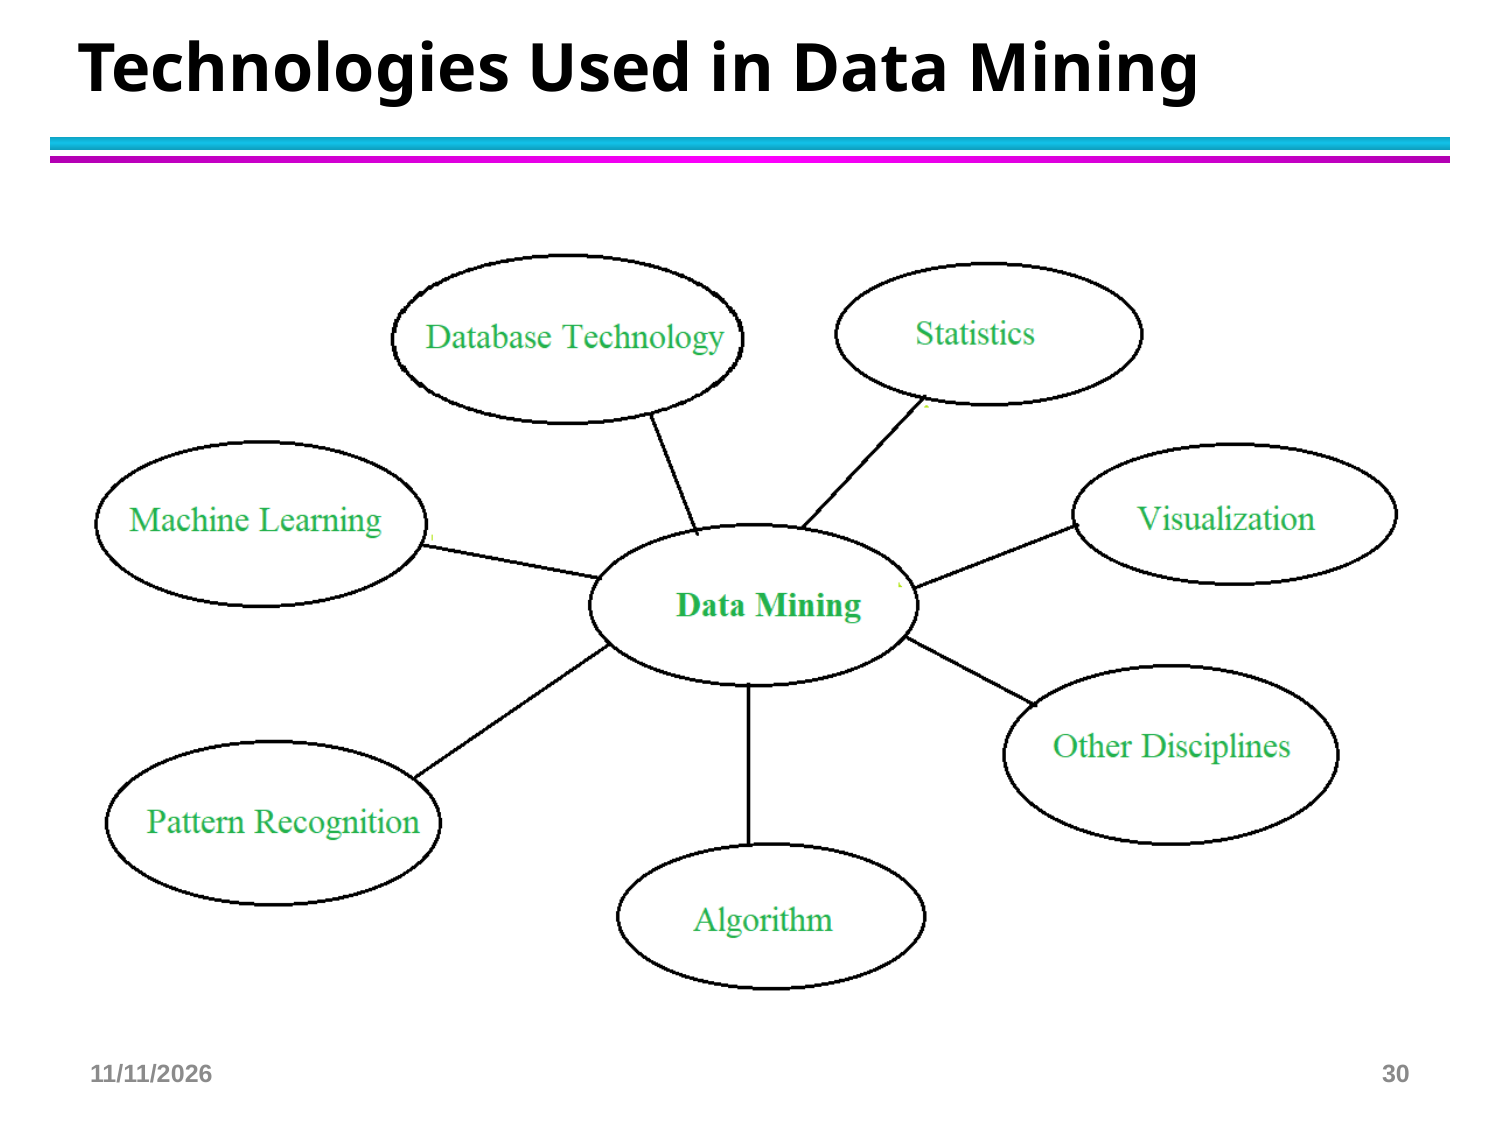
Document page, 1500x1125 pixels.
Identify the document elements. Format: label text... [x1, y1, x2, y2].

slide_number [75, 1042, 425, 1103]
slide_number 30 [1074, 1042, 1425, 1103]
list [50, 199, 1433, 1016]
title Technologies Used in Data Mining [62, 24, 1421, 113]
